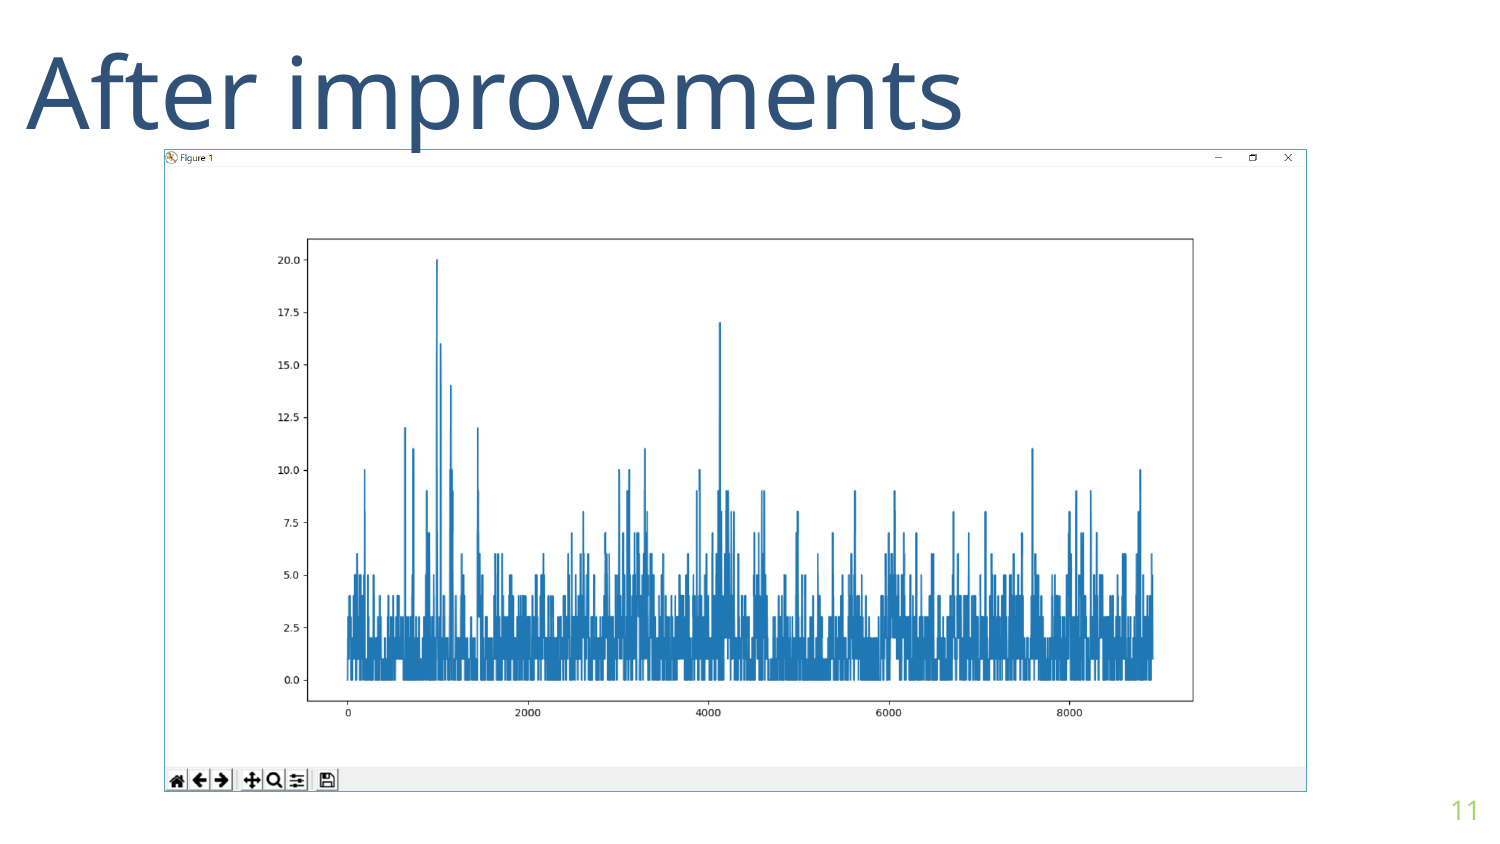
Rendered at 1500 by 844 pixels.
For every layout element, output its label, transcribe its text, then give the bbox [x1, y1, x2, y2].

slide_number 11 [1391, 779, 1482, 844]
text_box After improvements [26, 8, 1174, 150]
picture [164, 148, 1307, 792]
